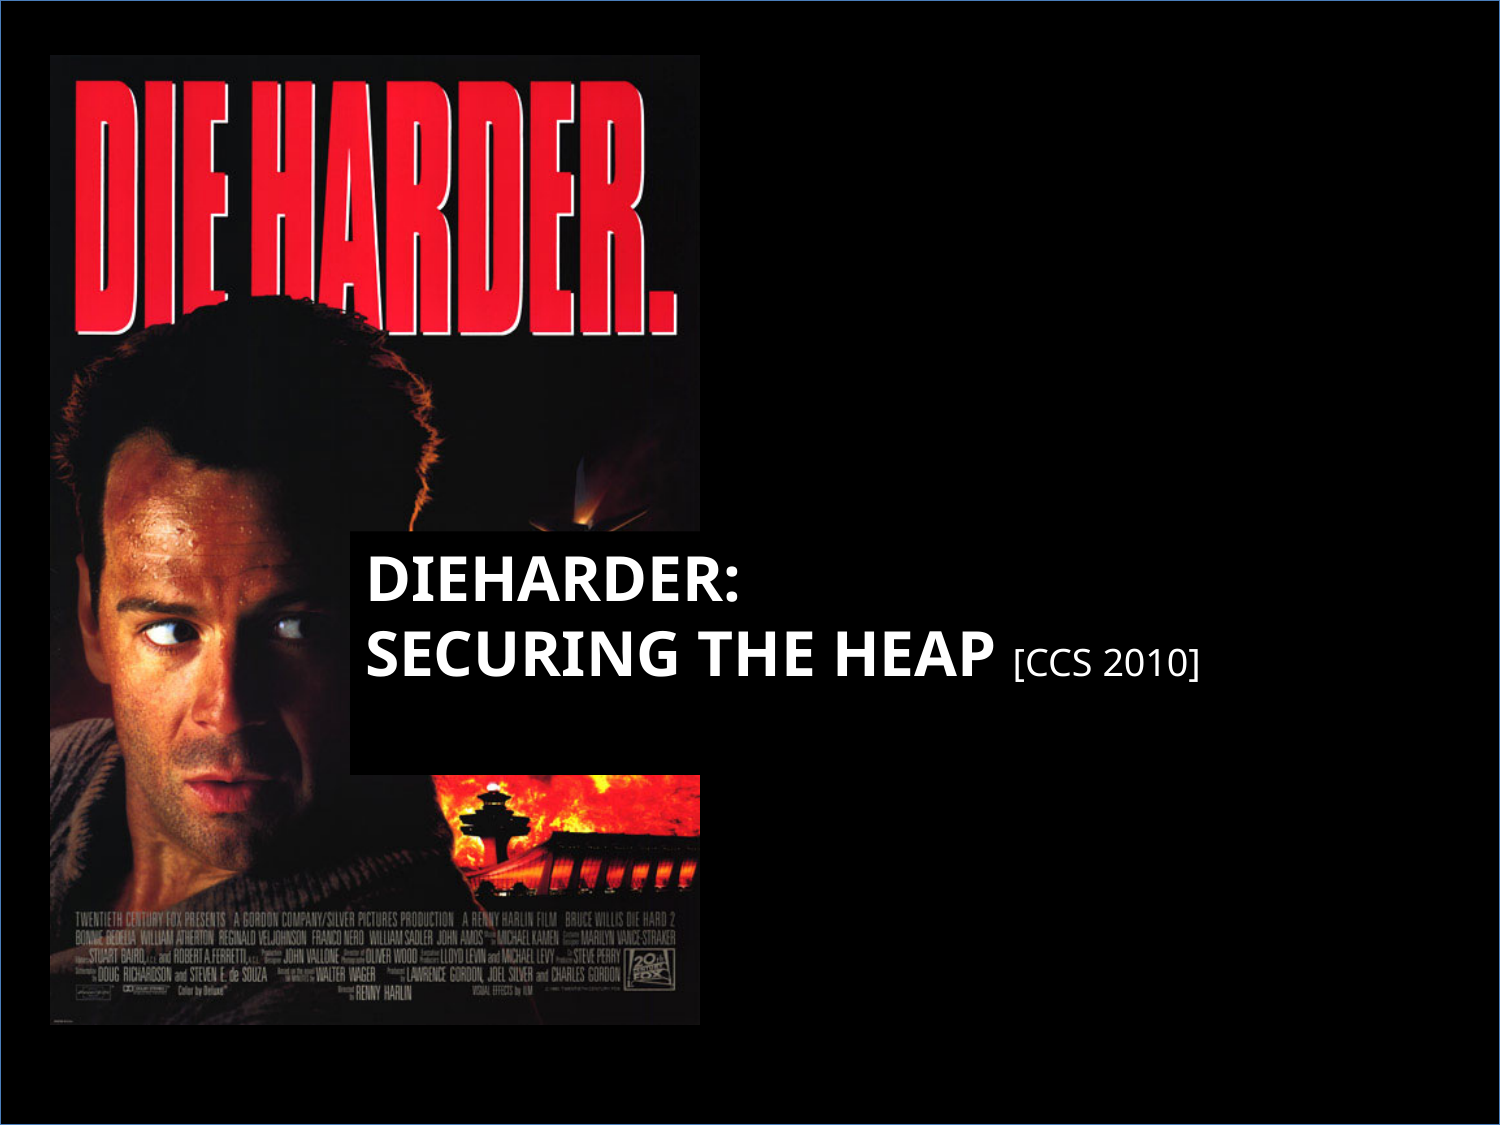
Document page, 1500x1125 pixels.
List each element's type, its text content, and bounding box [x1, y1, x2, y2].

picture [49, 55, 701, 1025]
title DieHarder: Securing the Heap [ccs 2010] [704, 531, 1263, 775]
text_box [0, 0, 1500, 1125]
